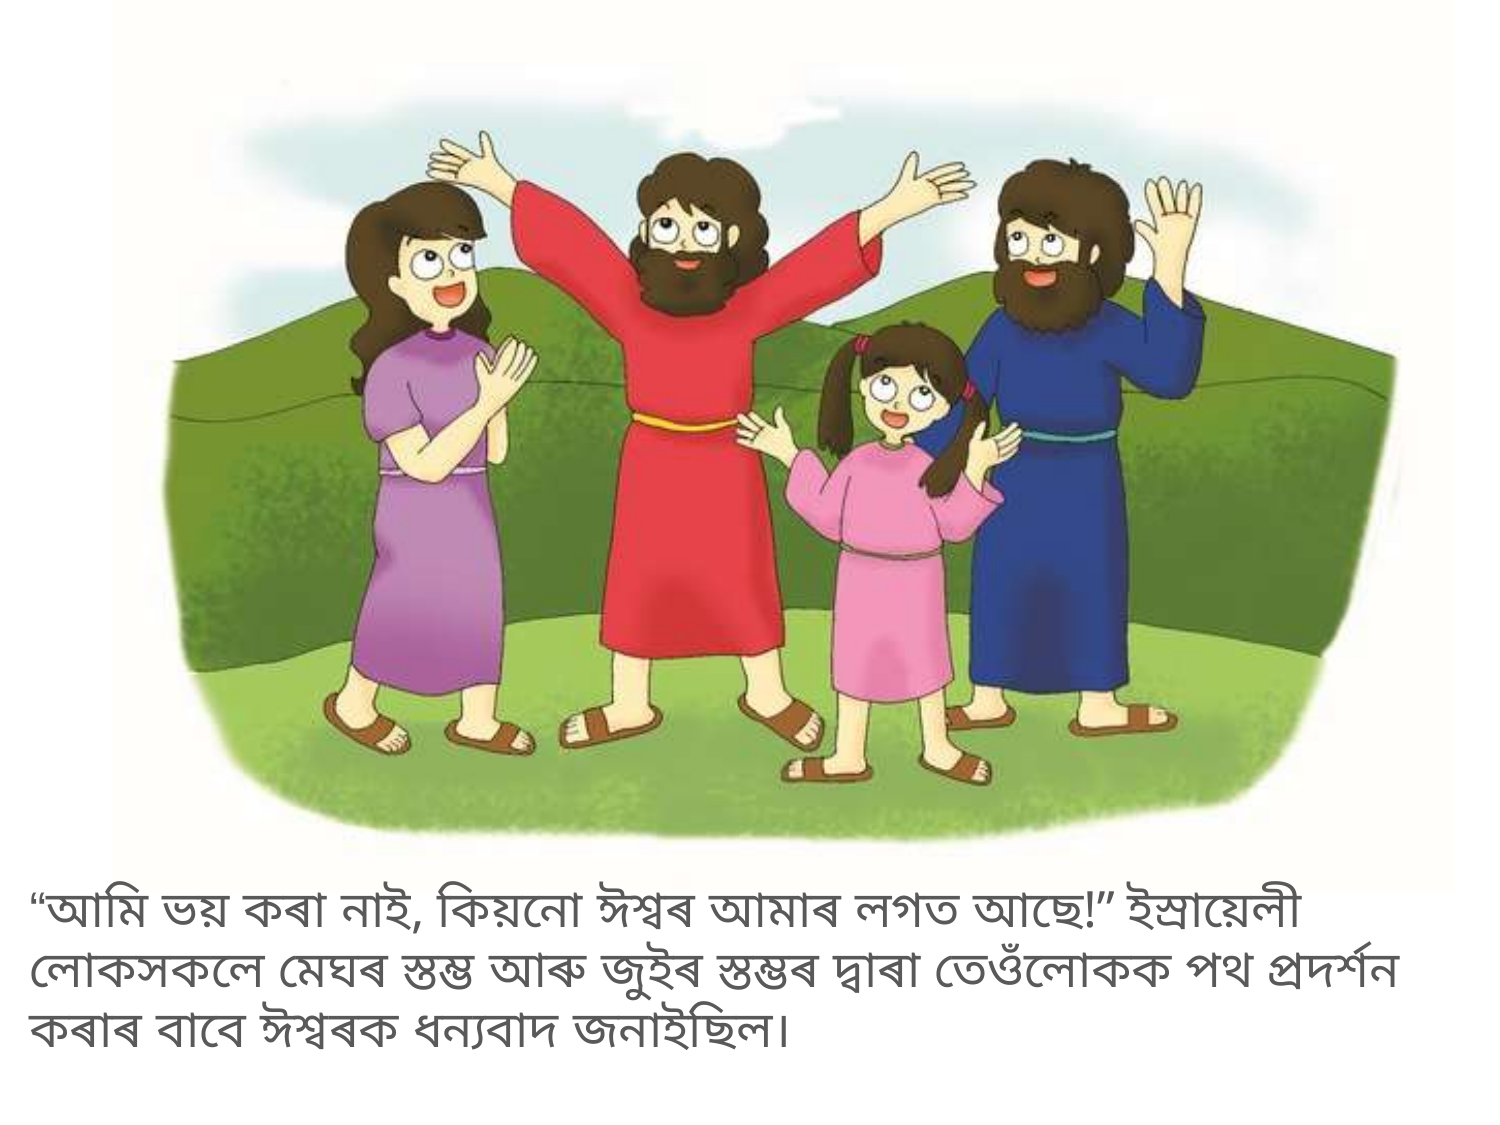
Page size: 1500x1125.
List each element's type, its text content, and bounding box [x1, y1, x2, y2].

text_box “আমি ভয় কৰা নাই, কিয়নো ঈশ্বৰ আমাৰ লগত আছে!” ইস্ৰায়েলী লোকসকলে মেঘৰ স্তম্ভ আৰু জুইৰ স্তম্ভৰ দ্বাৰা তেওঁলোকক পথ প্ৰদৰ্শন কৰাৰ বাবে ঈশ্বৰক ধন্যবাদ জনাইছিল। [14, 869, 1486, 1065]
picture [111, 0, 1455, 894]
